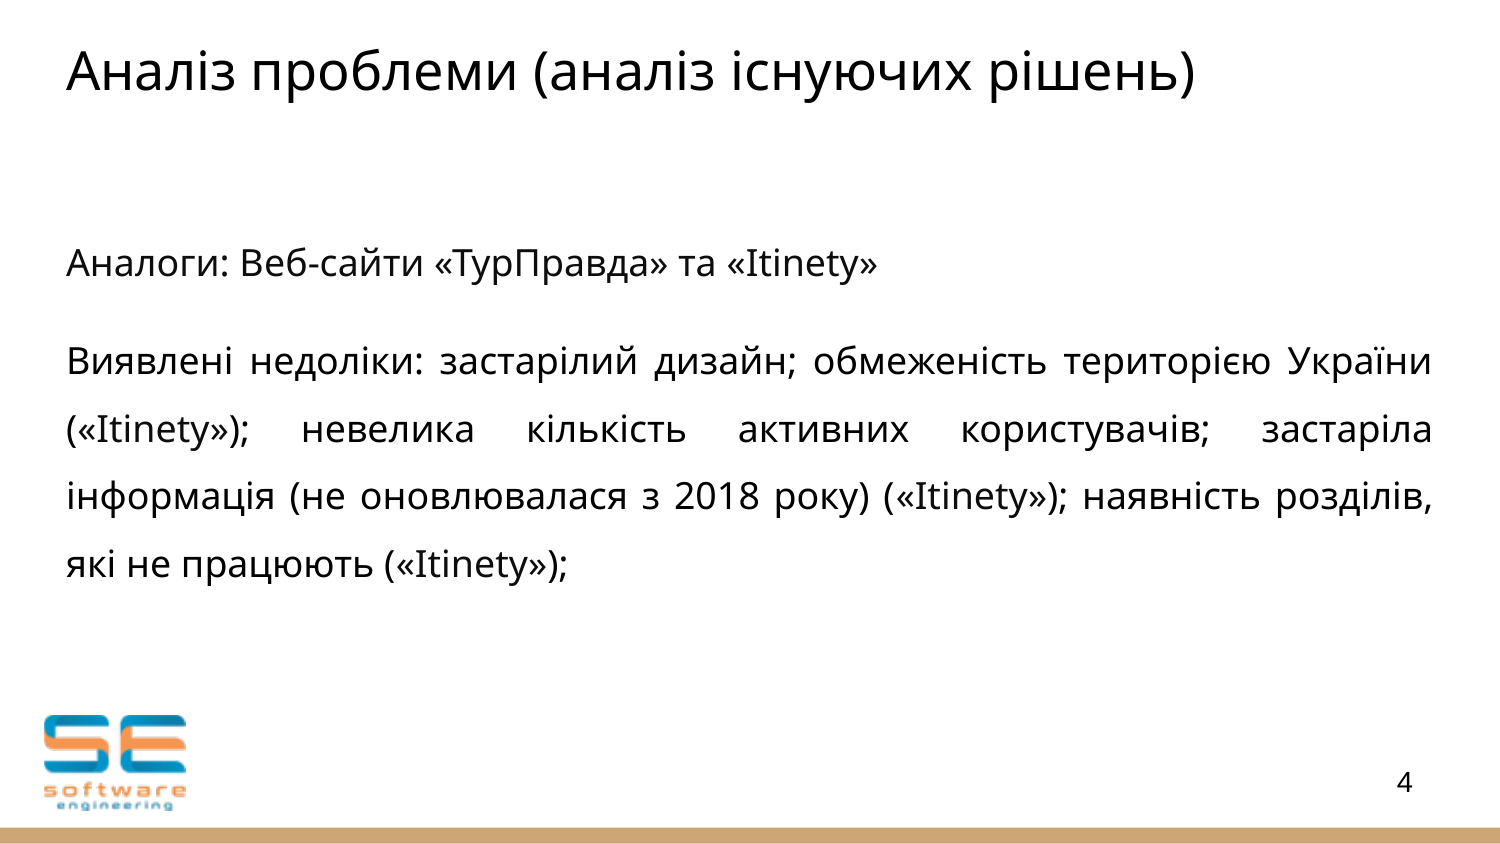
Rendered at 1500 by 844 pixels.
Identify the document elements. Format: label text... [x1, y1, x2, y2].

picture [43, 714, 186, 811]
text_box 4 [1382, 755, 1500, 806]
title Аналіз проблеми (аналіз існуючих рішень) [51, 0, 1449, 116]
list Аналоги: Веб-сайти «ТурПравда» та «Itinety» Виявлені недоліки: застарілий дизайн; обмеженість територією України («Itinety»); невелика кількість активних користувачів; застаріла інформація (не оновлювалася з 2018 року) («Itinety»); наявність розділів, які не працюють («Itinety»); [51, 200, 1449, 701]
